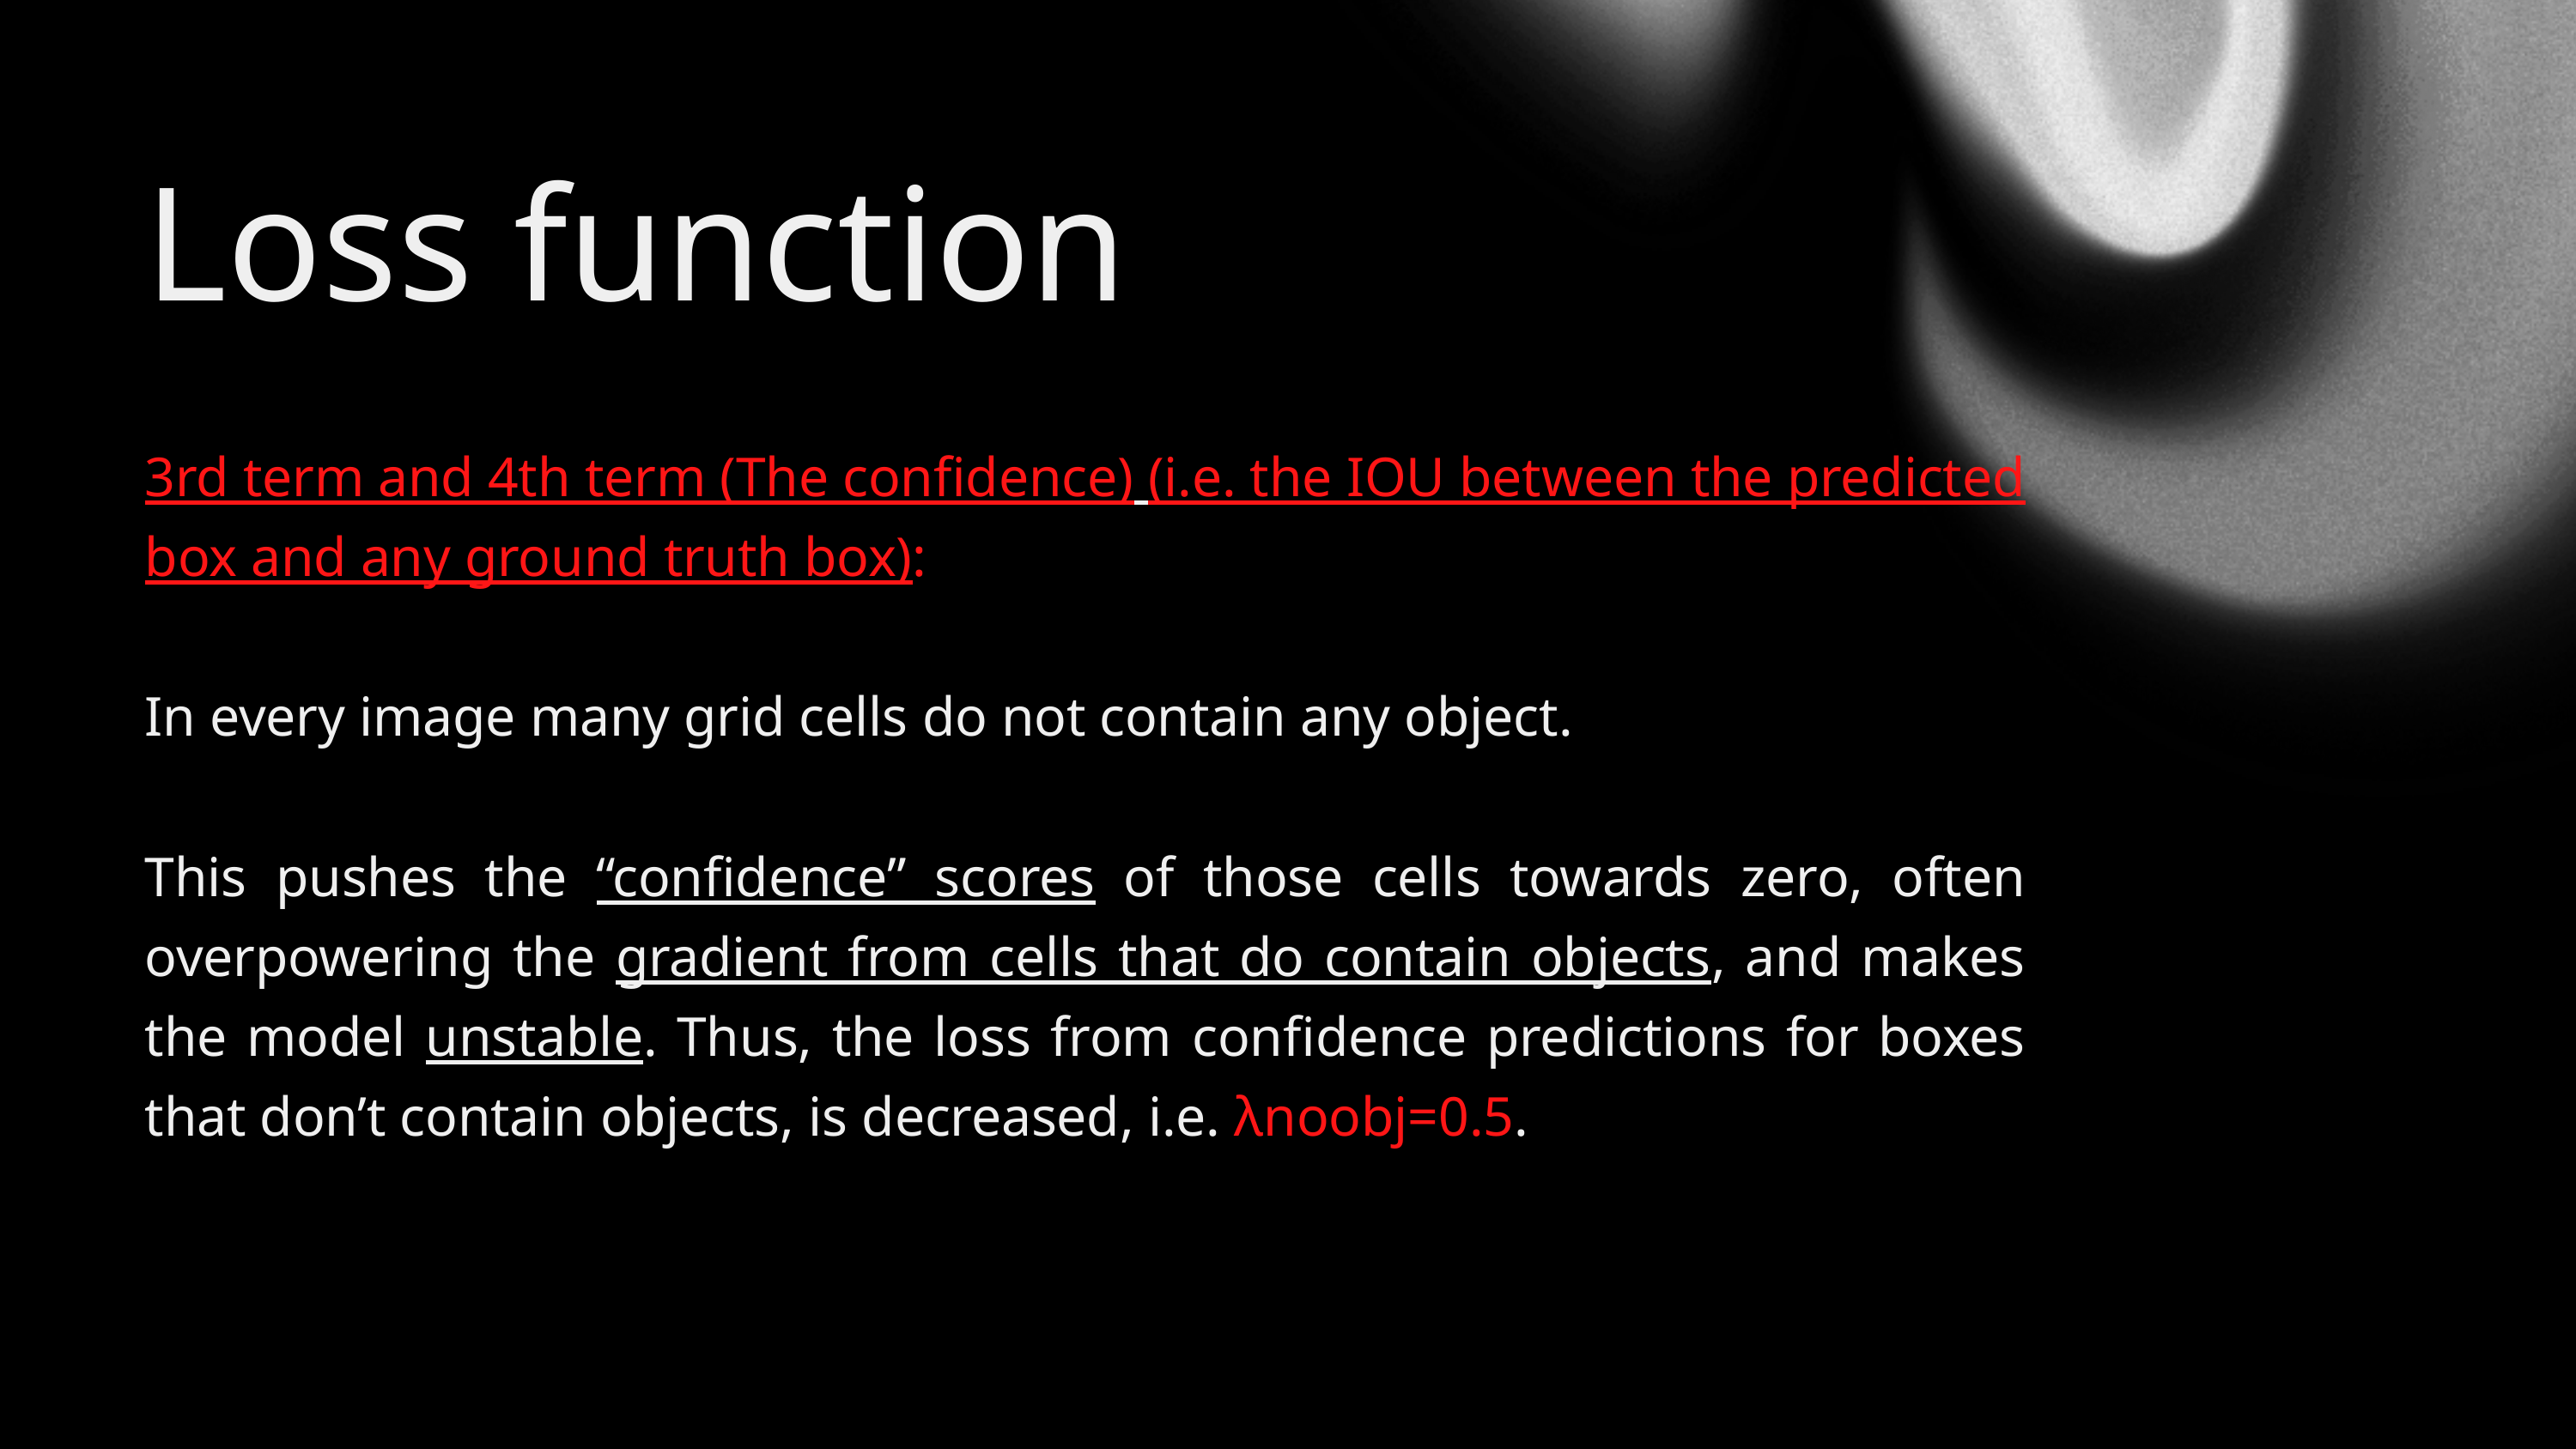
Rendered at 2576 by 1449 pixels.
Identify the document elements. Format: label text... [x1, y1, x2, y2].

picture [908, 0, 2576, 992]
text_box Loss function [144, 142, 1347, 332]
text_box 3rd term and 4th term (The confidence) (i.e. the IOU between the predicted box and any ground truth box): In every image many grid cells do not contain any object. This pushes the “confidence” scores of those cells towards zero, often overpowering the gradient from cells that do contain objects, and makes the model unstable. Thus, the loss from confidence predictions for boxes that don’t contain objects, is decreased, i.e. λnoobj=0.5. [144, 427, 2026, 1228]
